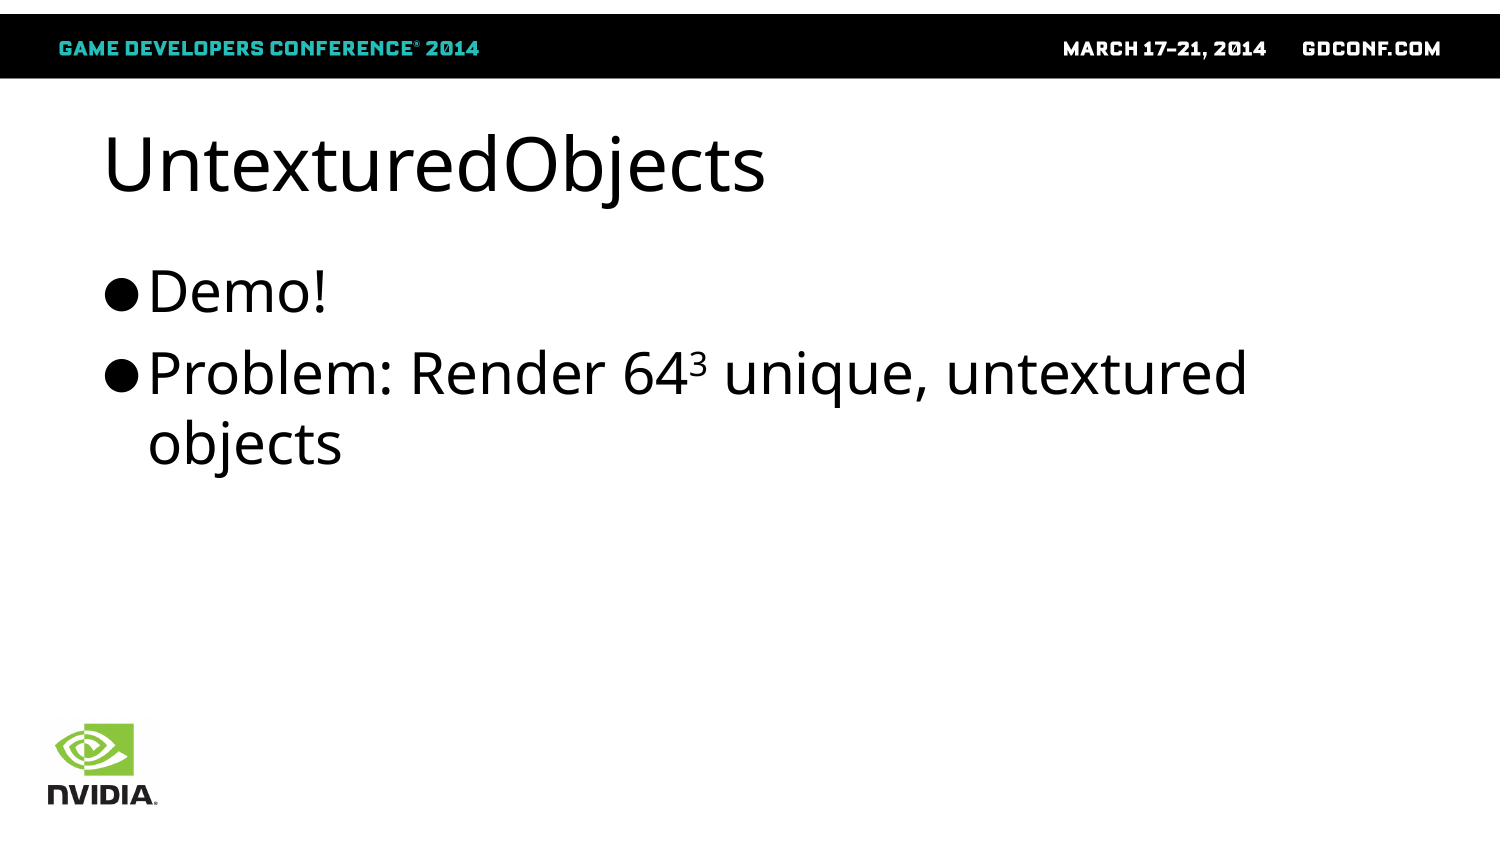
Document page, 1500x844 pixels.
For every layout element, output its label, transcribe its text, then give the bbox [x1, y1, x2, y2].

list Demo! Problem: Render 643 unique, untextured objects [87, 246, 1413, 697]
title UntexturedObjects [87, 109, 1413, 238]
picture [0, 0, 1500, 844]
